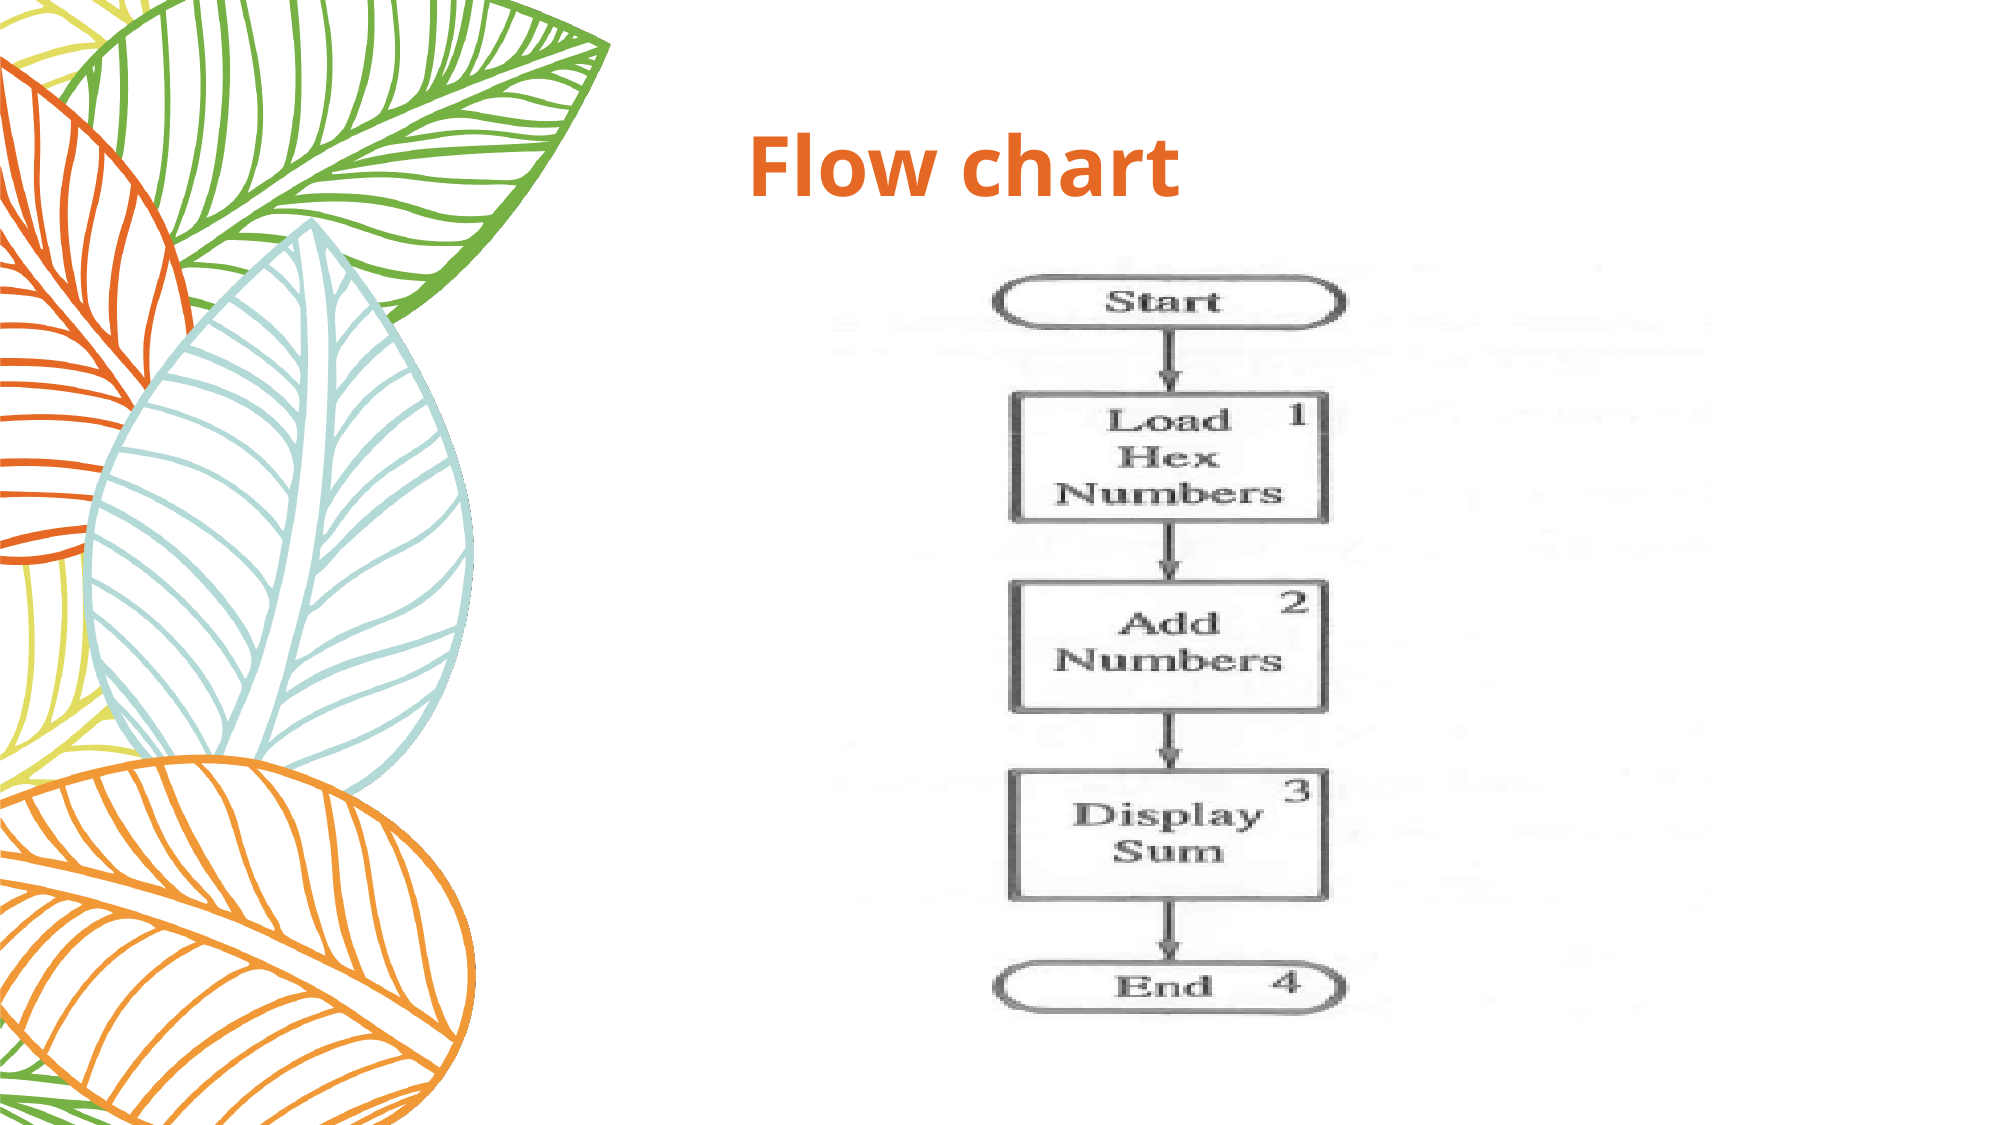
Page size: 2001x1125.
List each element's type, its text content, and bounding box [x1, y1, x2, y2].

title Flow chart [731, 117, 1916, 313]
picture [830, 256, 1712, 1066]
picture [0, 0, 611, 1125]
